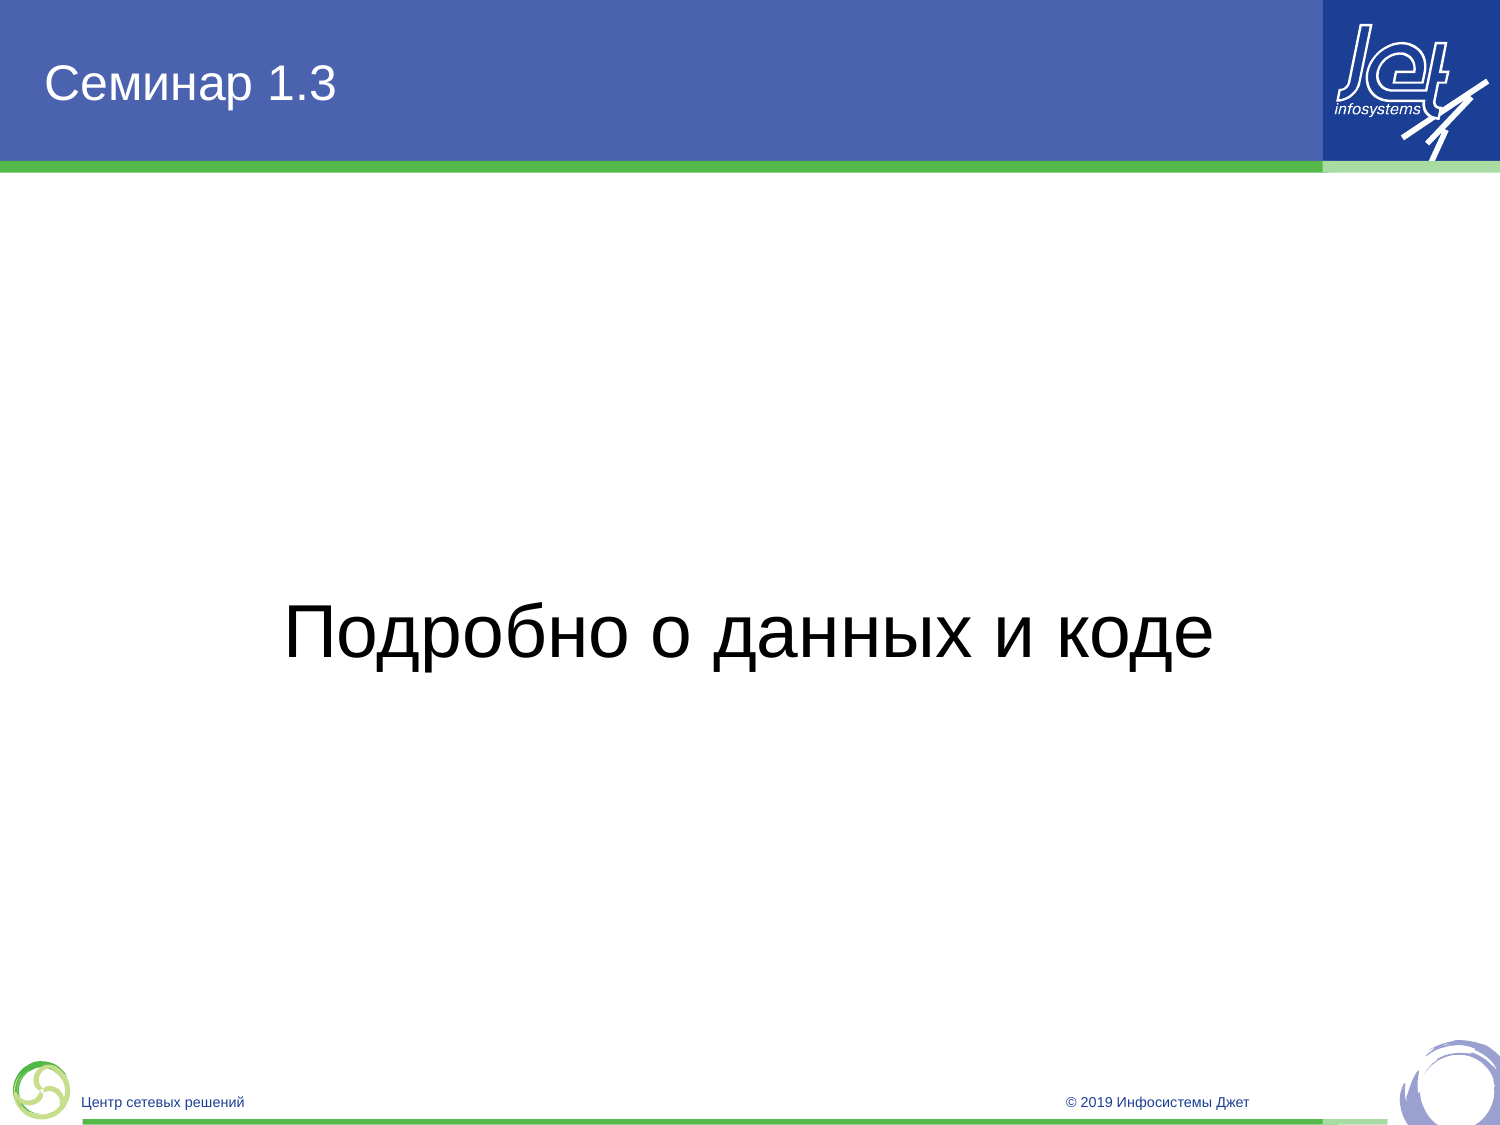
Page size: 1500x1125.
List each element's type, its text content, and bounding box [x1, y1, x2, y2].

list Подробно о данных и коде [75, 196, 1425, 1059]
title Семинар 1.3 [29, 21, 1294, 140]
